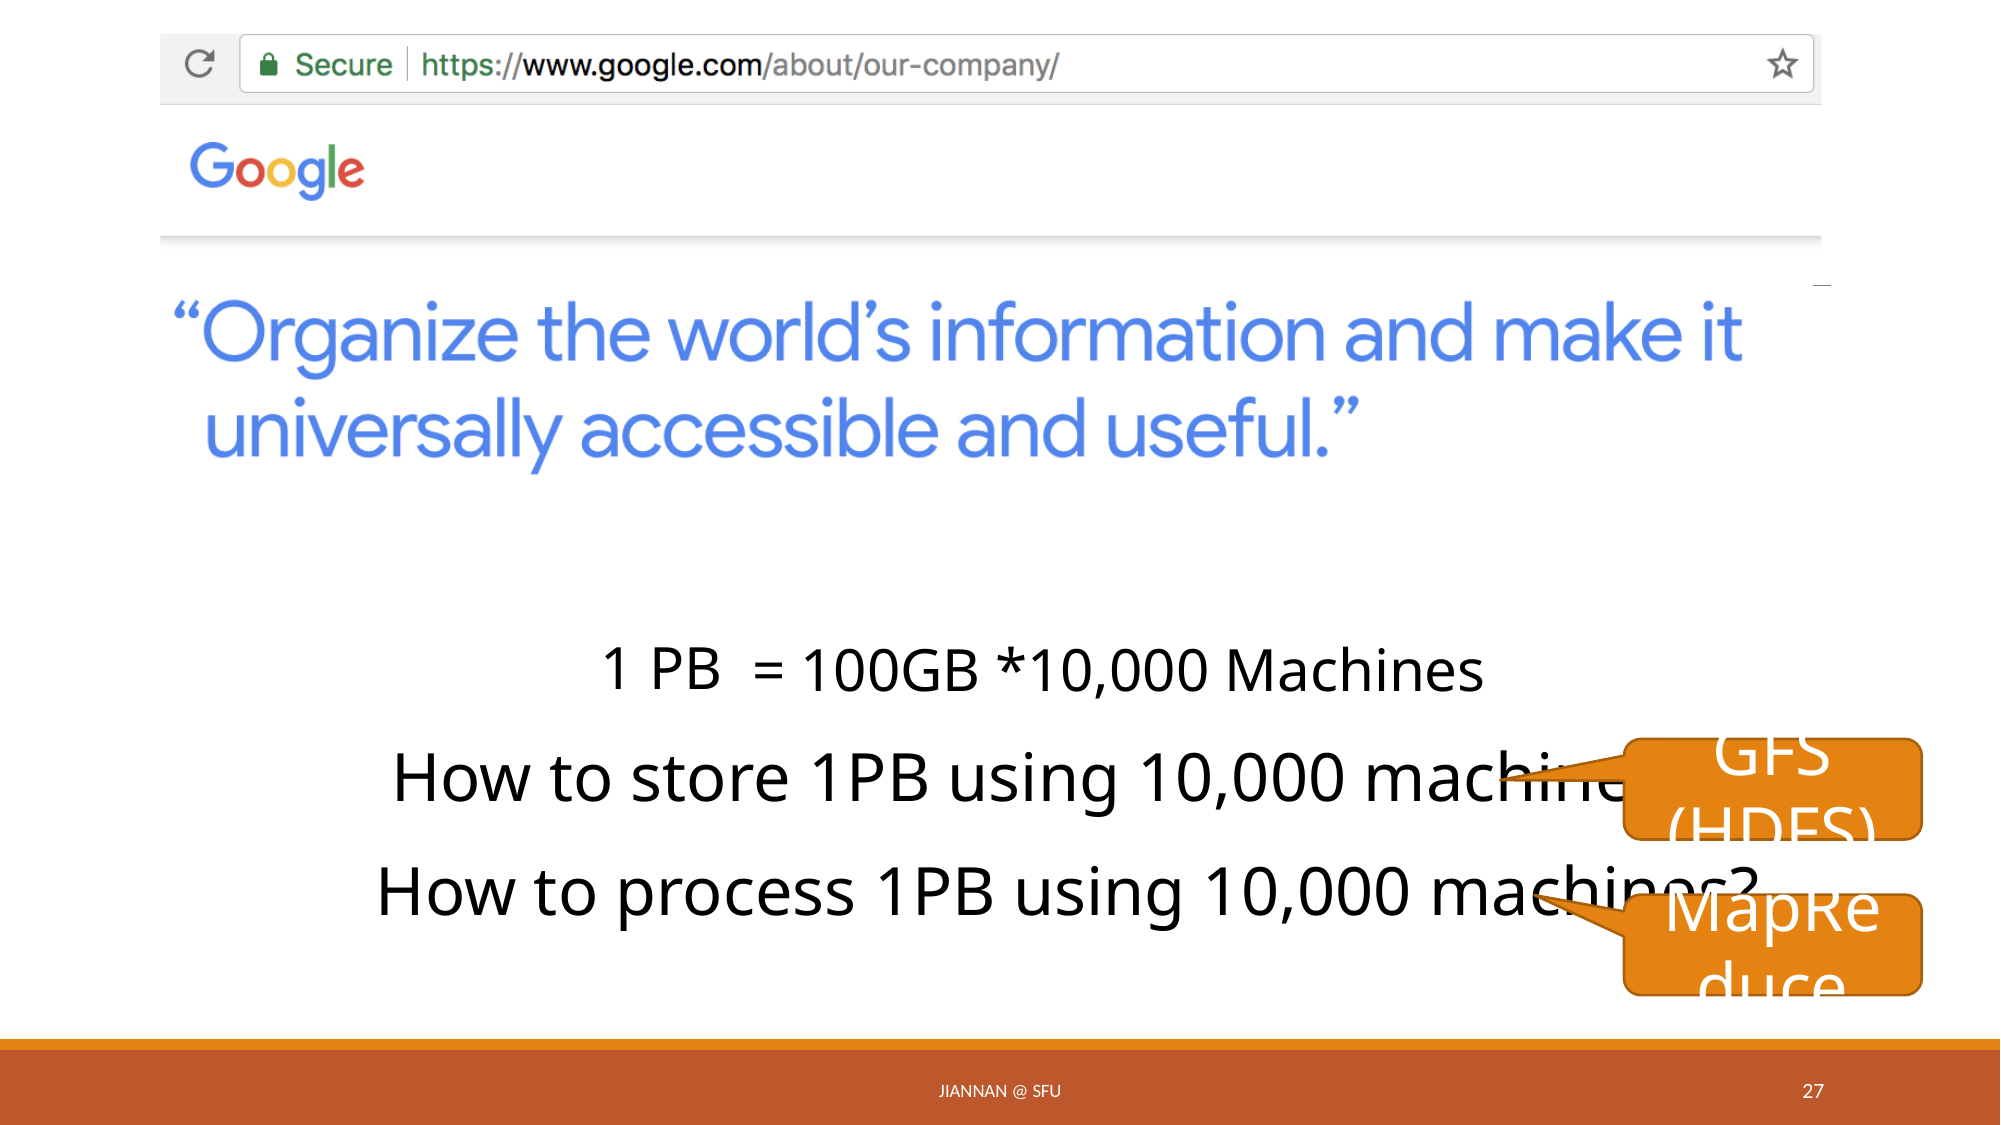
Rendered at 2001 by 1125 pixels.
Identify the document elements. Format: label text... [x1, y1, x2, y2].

picture [151, 262, 1814, 511]
text_box = 100GB *10,000 Machines [737, 625, 1501, 711]
text_box How to store 1PB using 10,000 machines? [376, 727, 1728, 823]
picture [159, 33, 1823, 260]
text_box 1 PB [585, 623, 737, 709]
slide_number 27 [1624, 1059, 1840, 1120]
footer Jiannan @ SFU [604, 1059, 1396, 1120]
text_box GFS (HDFS) [1498, 737, 1924, 841]
text_box How to process 1PB using 10,000 machines? [361, 841, 1794, 937]
text_box MapReduce [1533, 893, 1924, 997]
